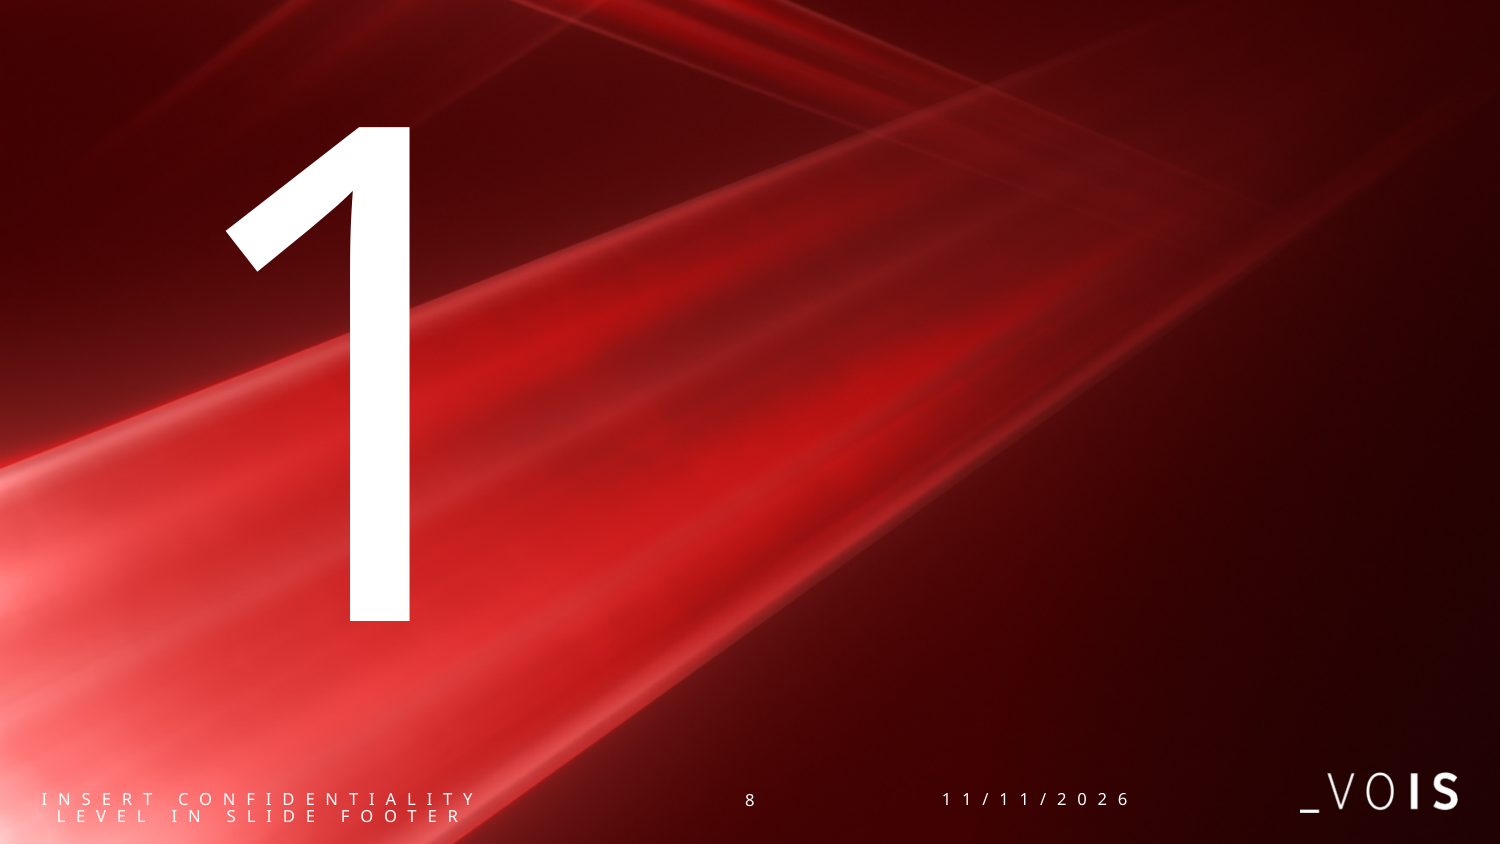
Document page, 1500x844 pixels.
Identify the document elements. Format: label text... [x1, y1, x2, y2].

picture [0, 0, 1500, 844]
slide_number 8 [716, 773, 784, 813]
footer INSERT CONFIDENTIALITY LEVEL IN SLIDE FOOTER [41, 772, 494, 813]
list 1 [0, 23, 725, 563]
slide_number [941, 772, 1266, 813]
